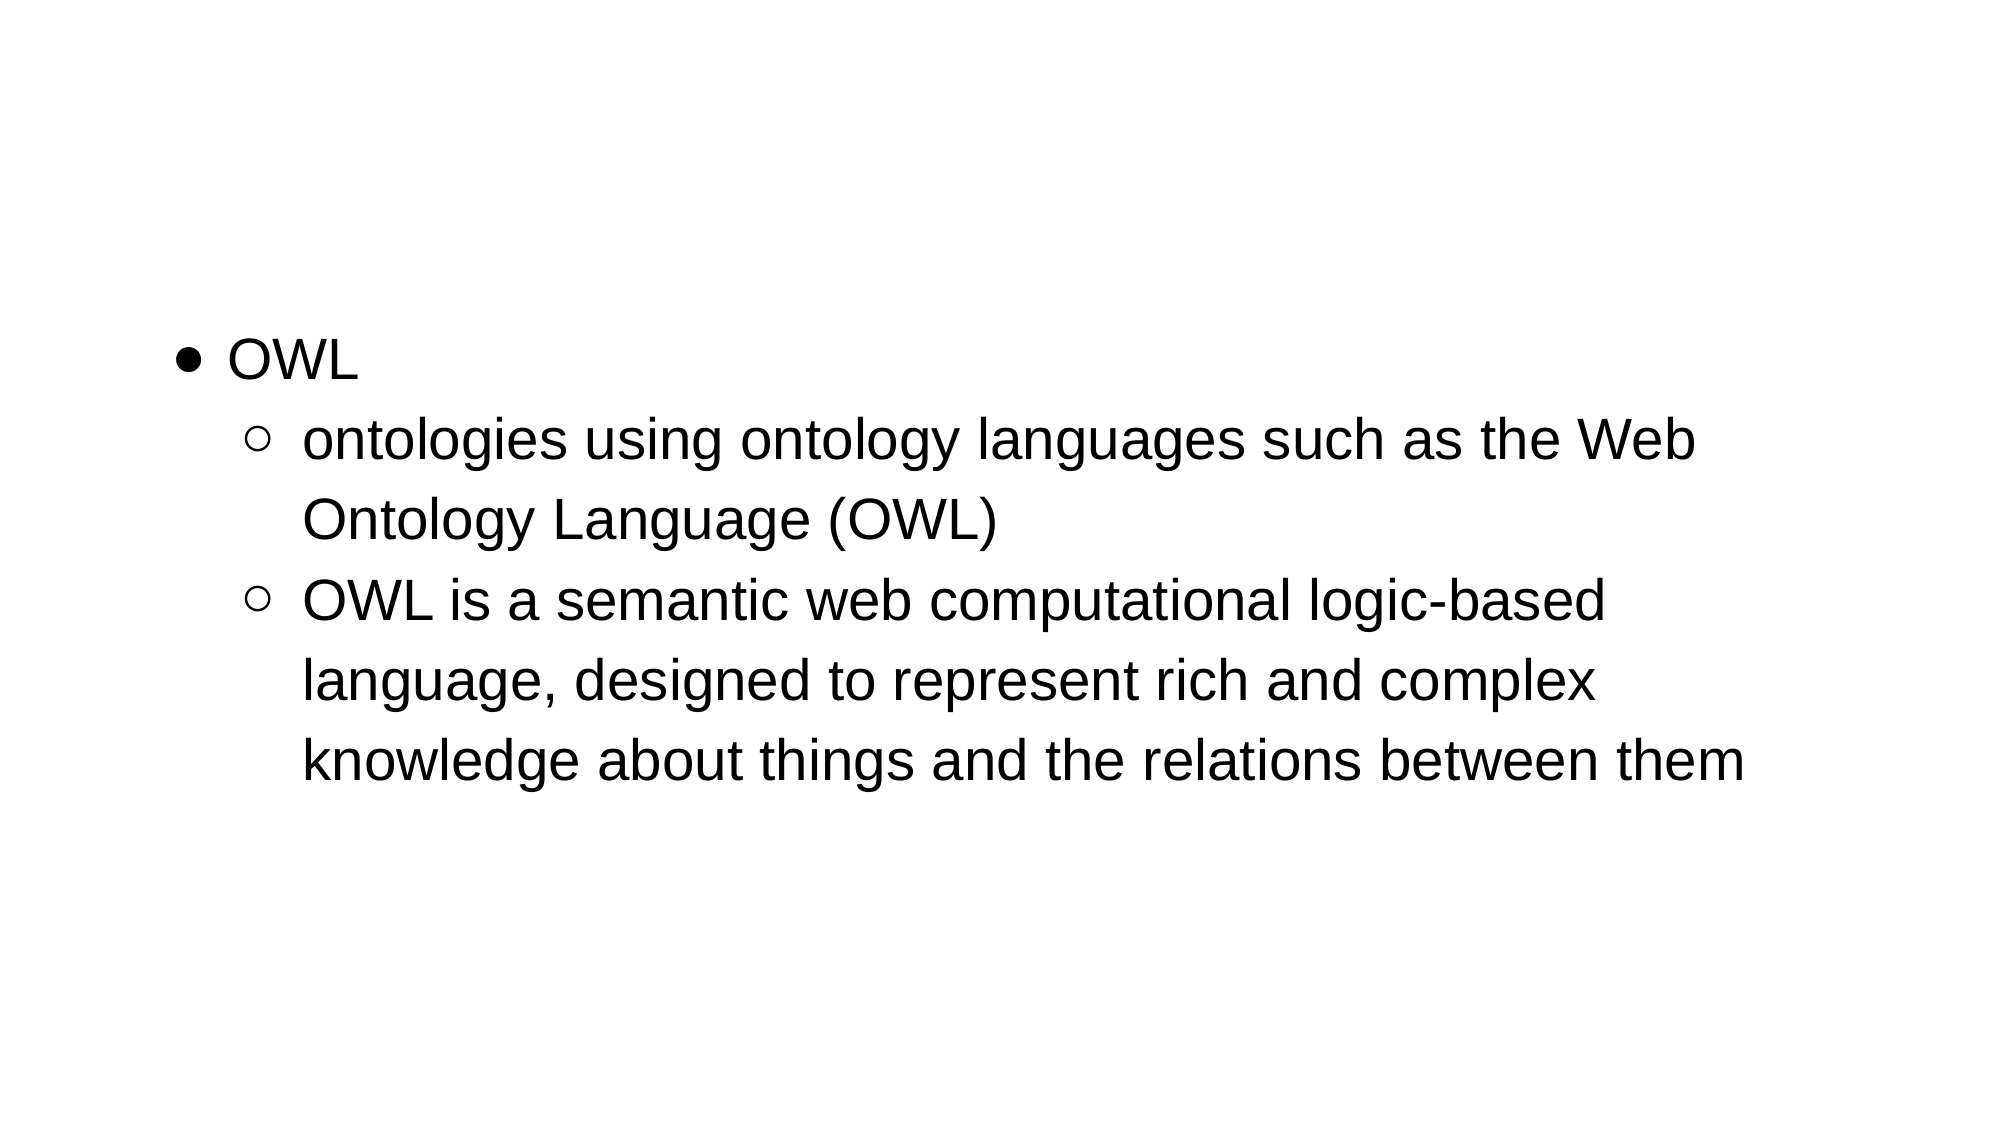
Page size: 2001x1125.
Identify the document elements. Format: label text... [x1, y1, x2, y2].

list OWL ontologies using ontology languages such as the Web Ontology Language (OWL) OWL is a semantic web computational logic-based language, designed to represent rich and complex knowledge about things and the relations between them [137, 299, 1863, 1014]
